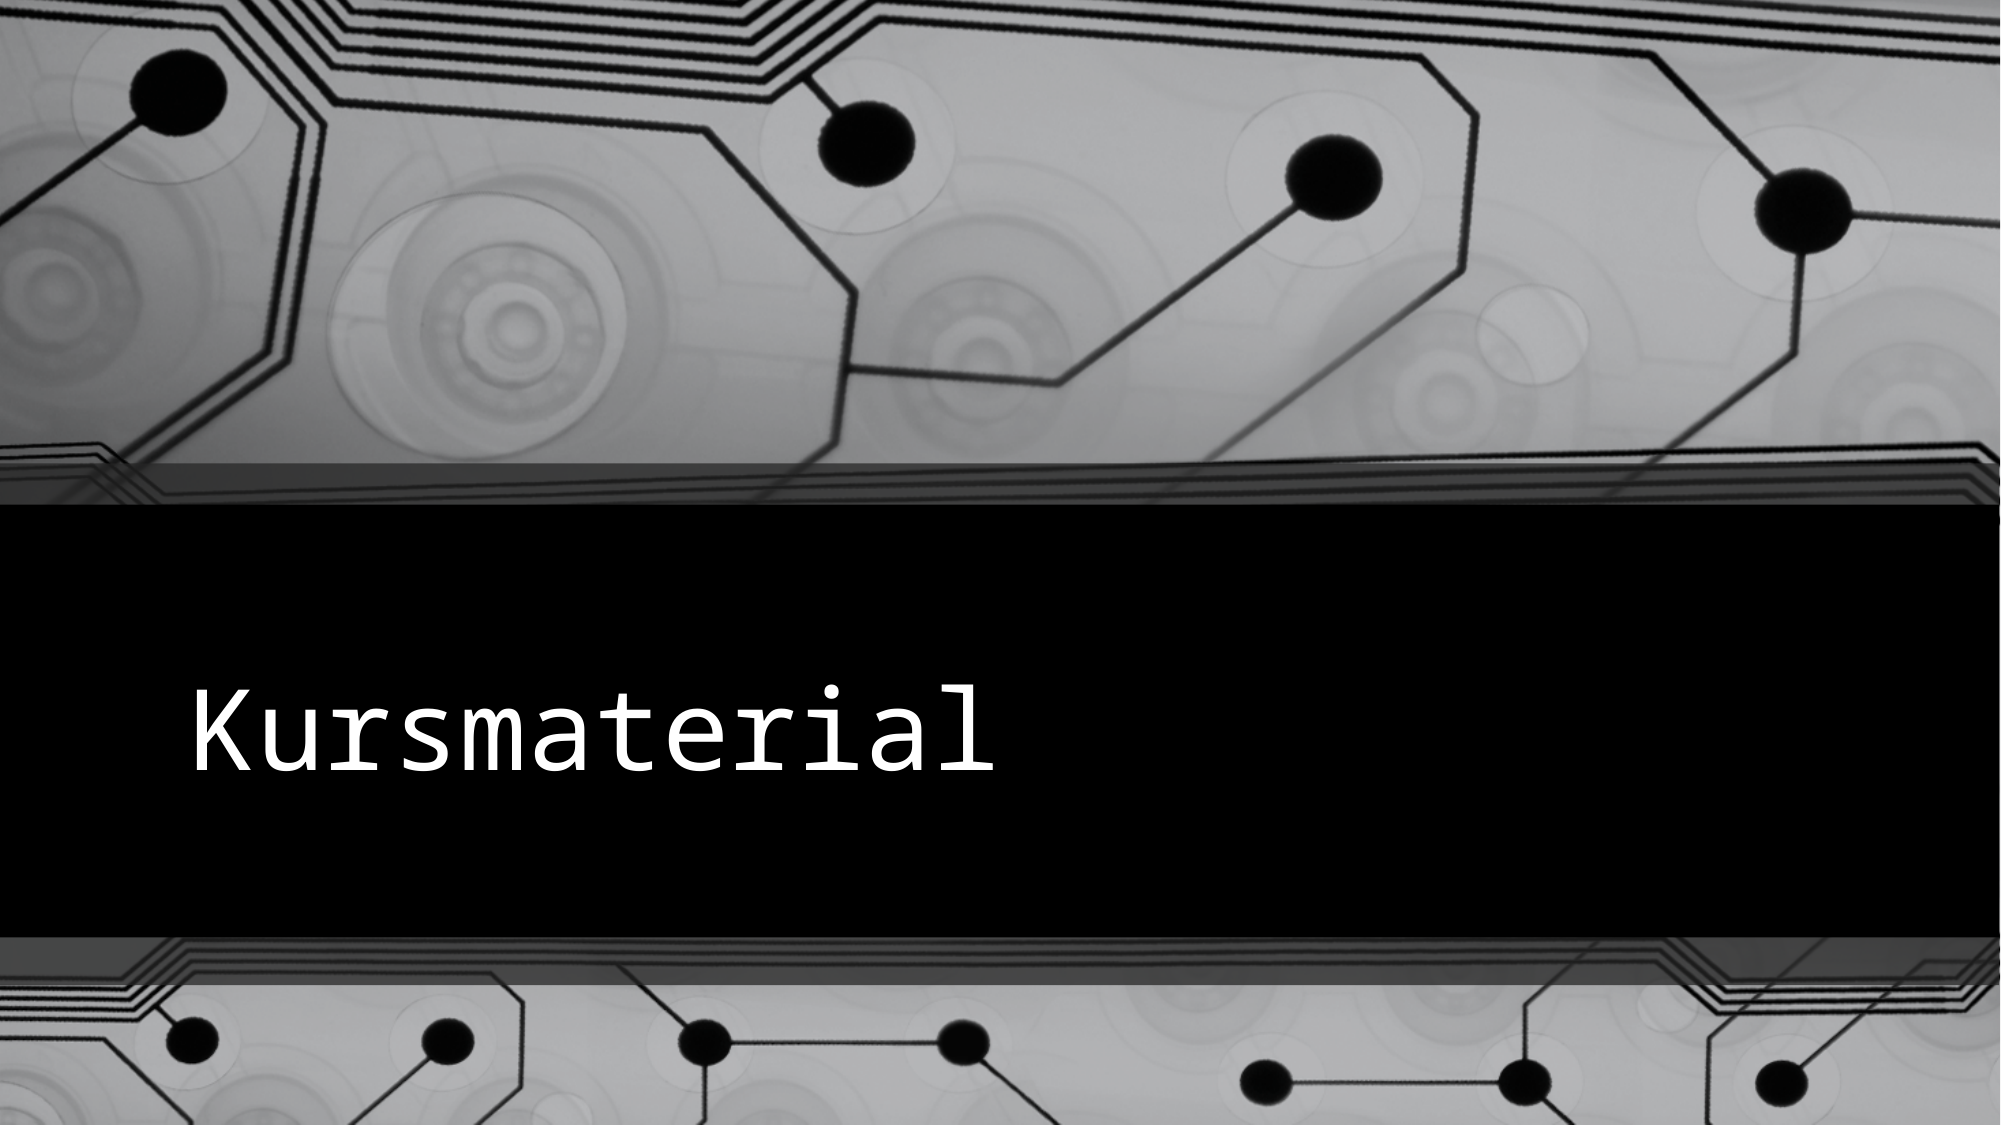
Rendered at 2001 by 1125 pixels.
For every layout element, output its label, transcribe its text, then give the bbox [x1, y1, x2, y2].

title Kursmaterial [174, 519, 1825, 800]
picture [0, 0, 2001, 1125]
